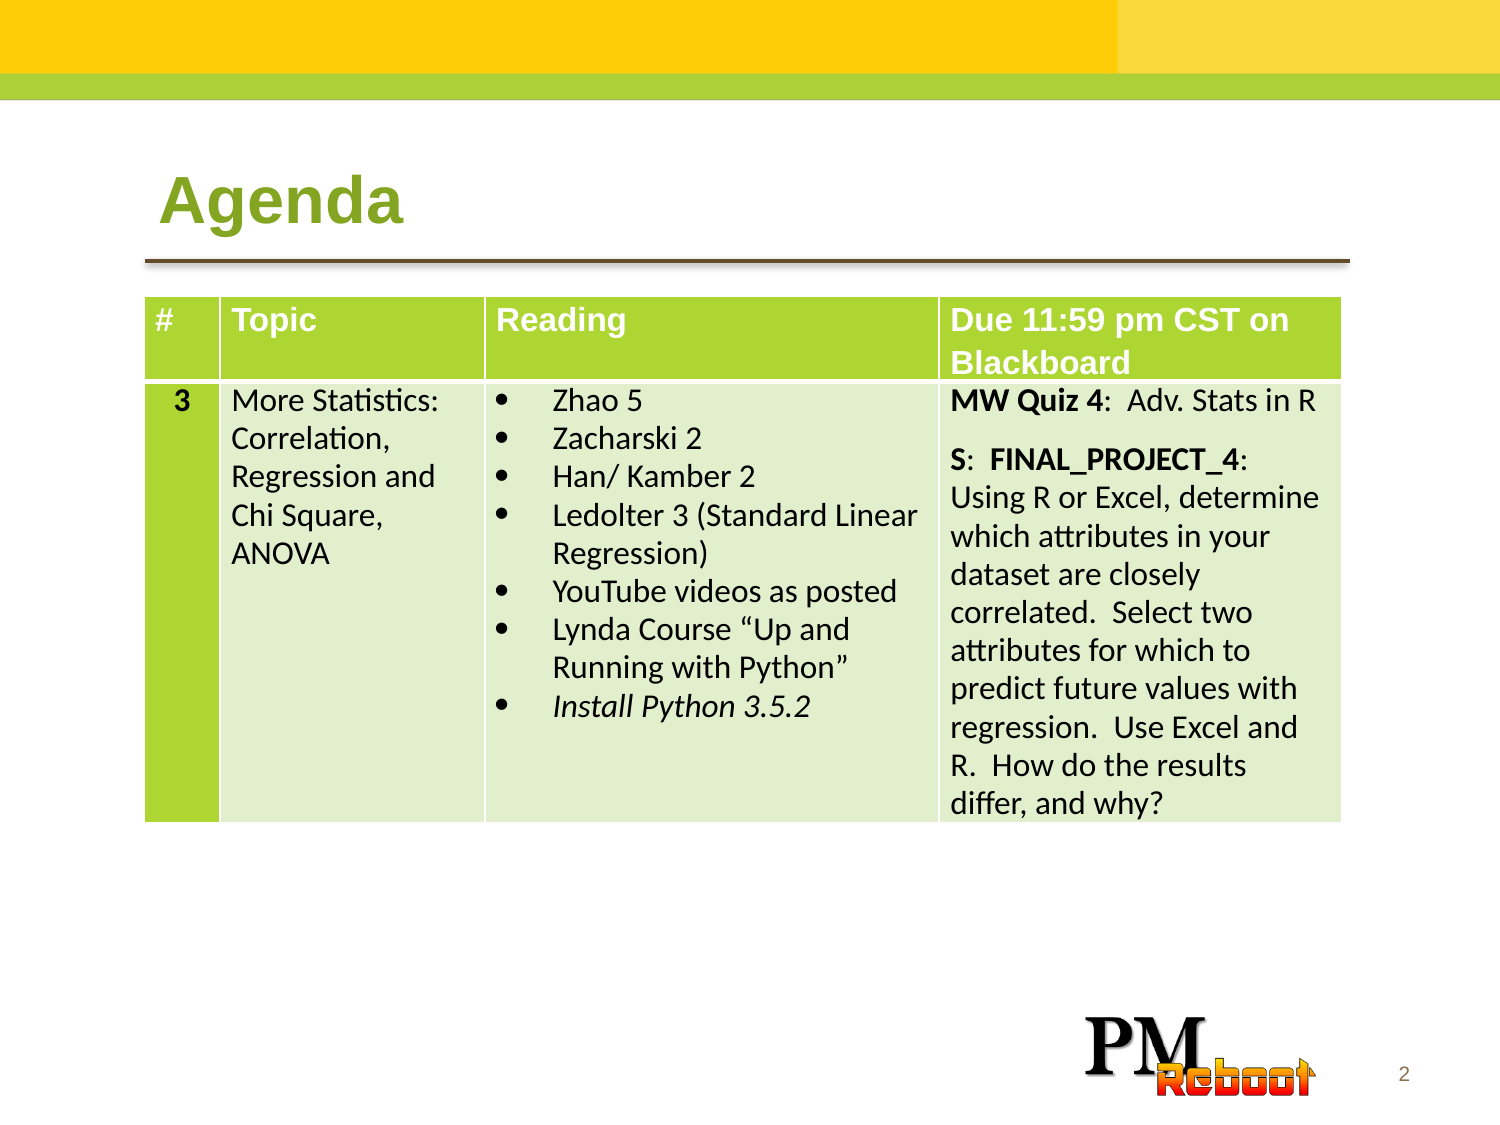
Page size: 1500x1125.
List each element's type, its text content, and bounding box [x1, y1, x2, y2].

table_header # [145, 297, 219, 379]
table_cell 3 [145, 384, 219, 822]
table_header Due 11:59 pm CST on Blackboard [940, 297, 1341, 379]
table_header Topic [221, 297, 484, 379]
title Agenda [143, 129, 1010, 265]
table_cell Zhao 5 Zacharski 2 Han/ Kamber 2 Ledolter 3 (Standard Linear Regression) YouTube videos as posted Lynda Course “Up and Running with Python” Install Python 3.5.2 [486, 384, 938, 822]
table_cell MW Quiz 4: Adv. Stats in R S: FINAL_PROJECT_4: Using R or Excel, determine which attributes in your dataset are closely correlated. Select two attributes for which to predict future values with regression. Use Excel and R. How do the results differ, and why? [940, 384, 1341, 822]
picture [0, 0, 1500, 1125]
table_header Reading [486, 297, 938, 379]
table_cell More Statistics: Correlation, Regression and Chi Square, ANOVA [221, 384, 484, 822]
slide_number 2 [1074, 1042, 1425, 1103]
